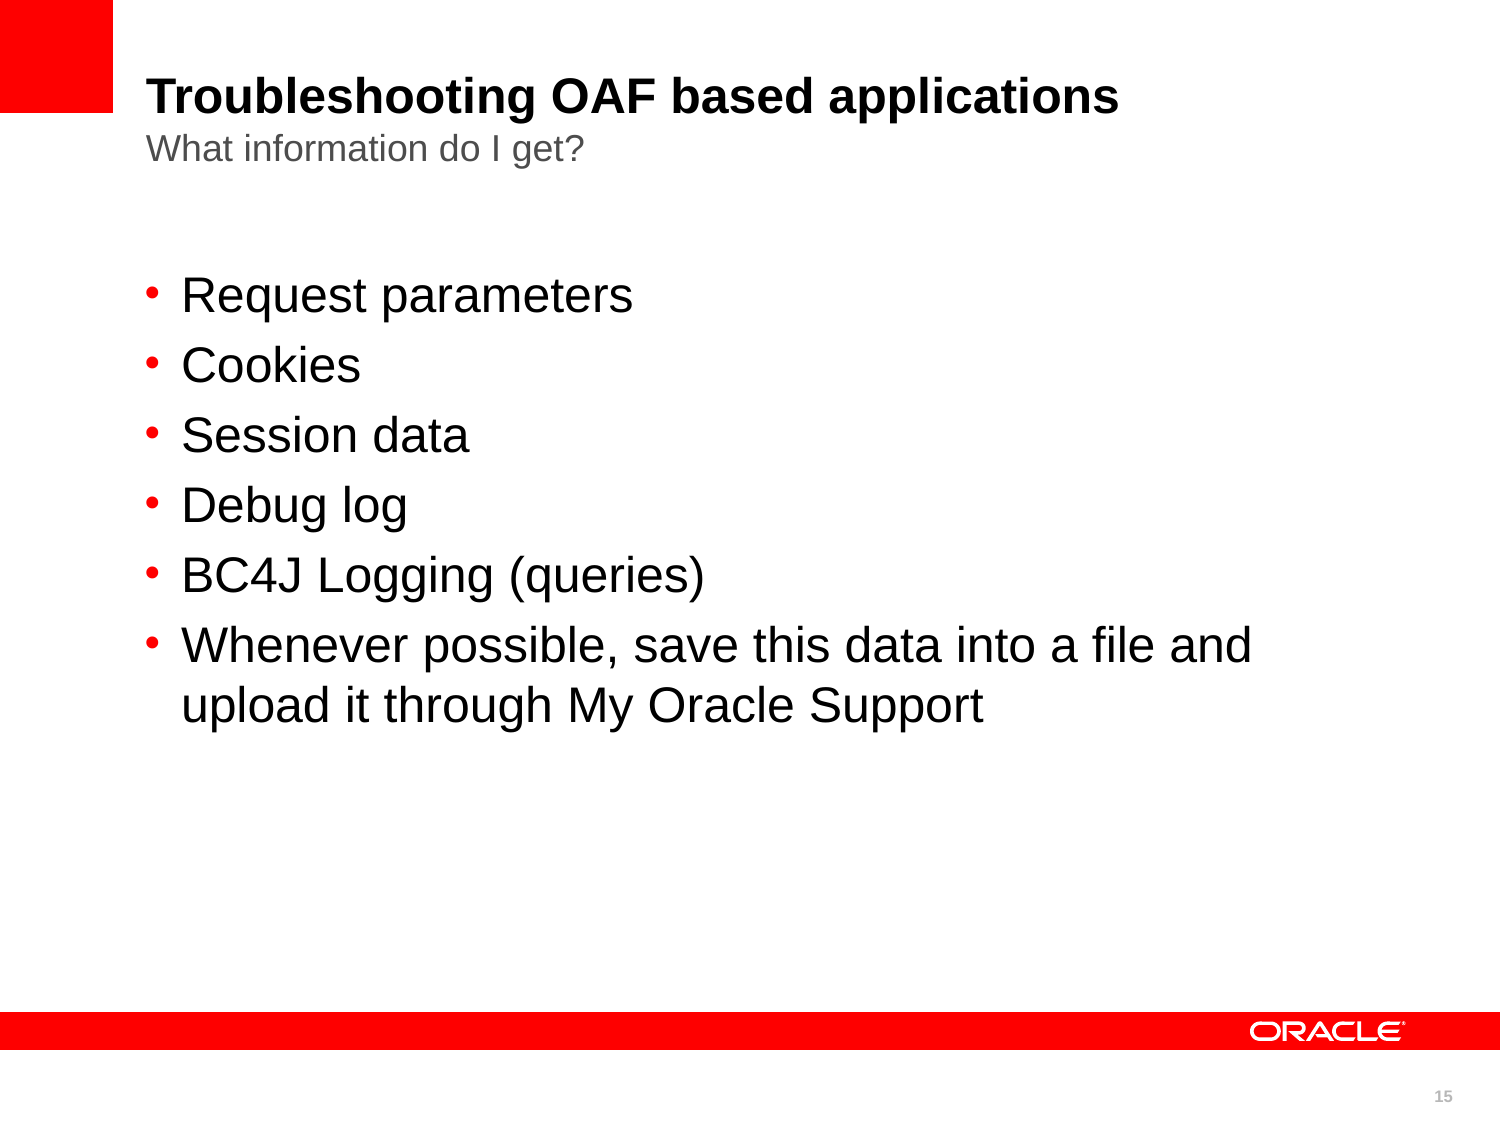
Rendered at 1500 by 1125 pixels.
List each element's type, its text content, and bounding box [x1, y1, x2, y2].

title Troubleshooting OAF based applications What information do I get? [145, 63, 1390, 205]
picture [0, 0, 113, 113]
picture [0, 1012, 1500, 1050]
text_box Request parameters Cookies Session data Debug log BC4J Logging (queries) Whenever possible, save this data into a file and upload it through My Oracle Support [143, 262, 1376, 985]
